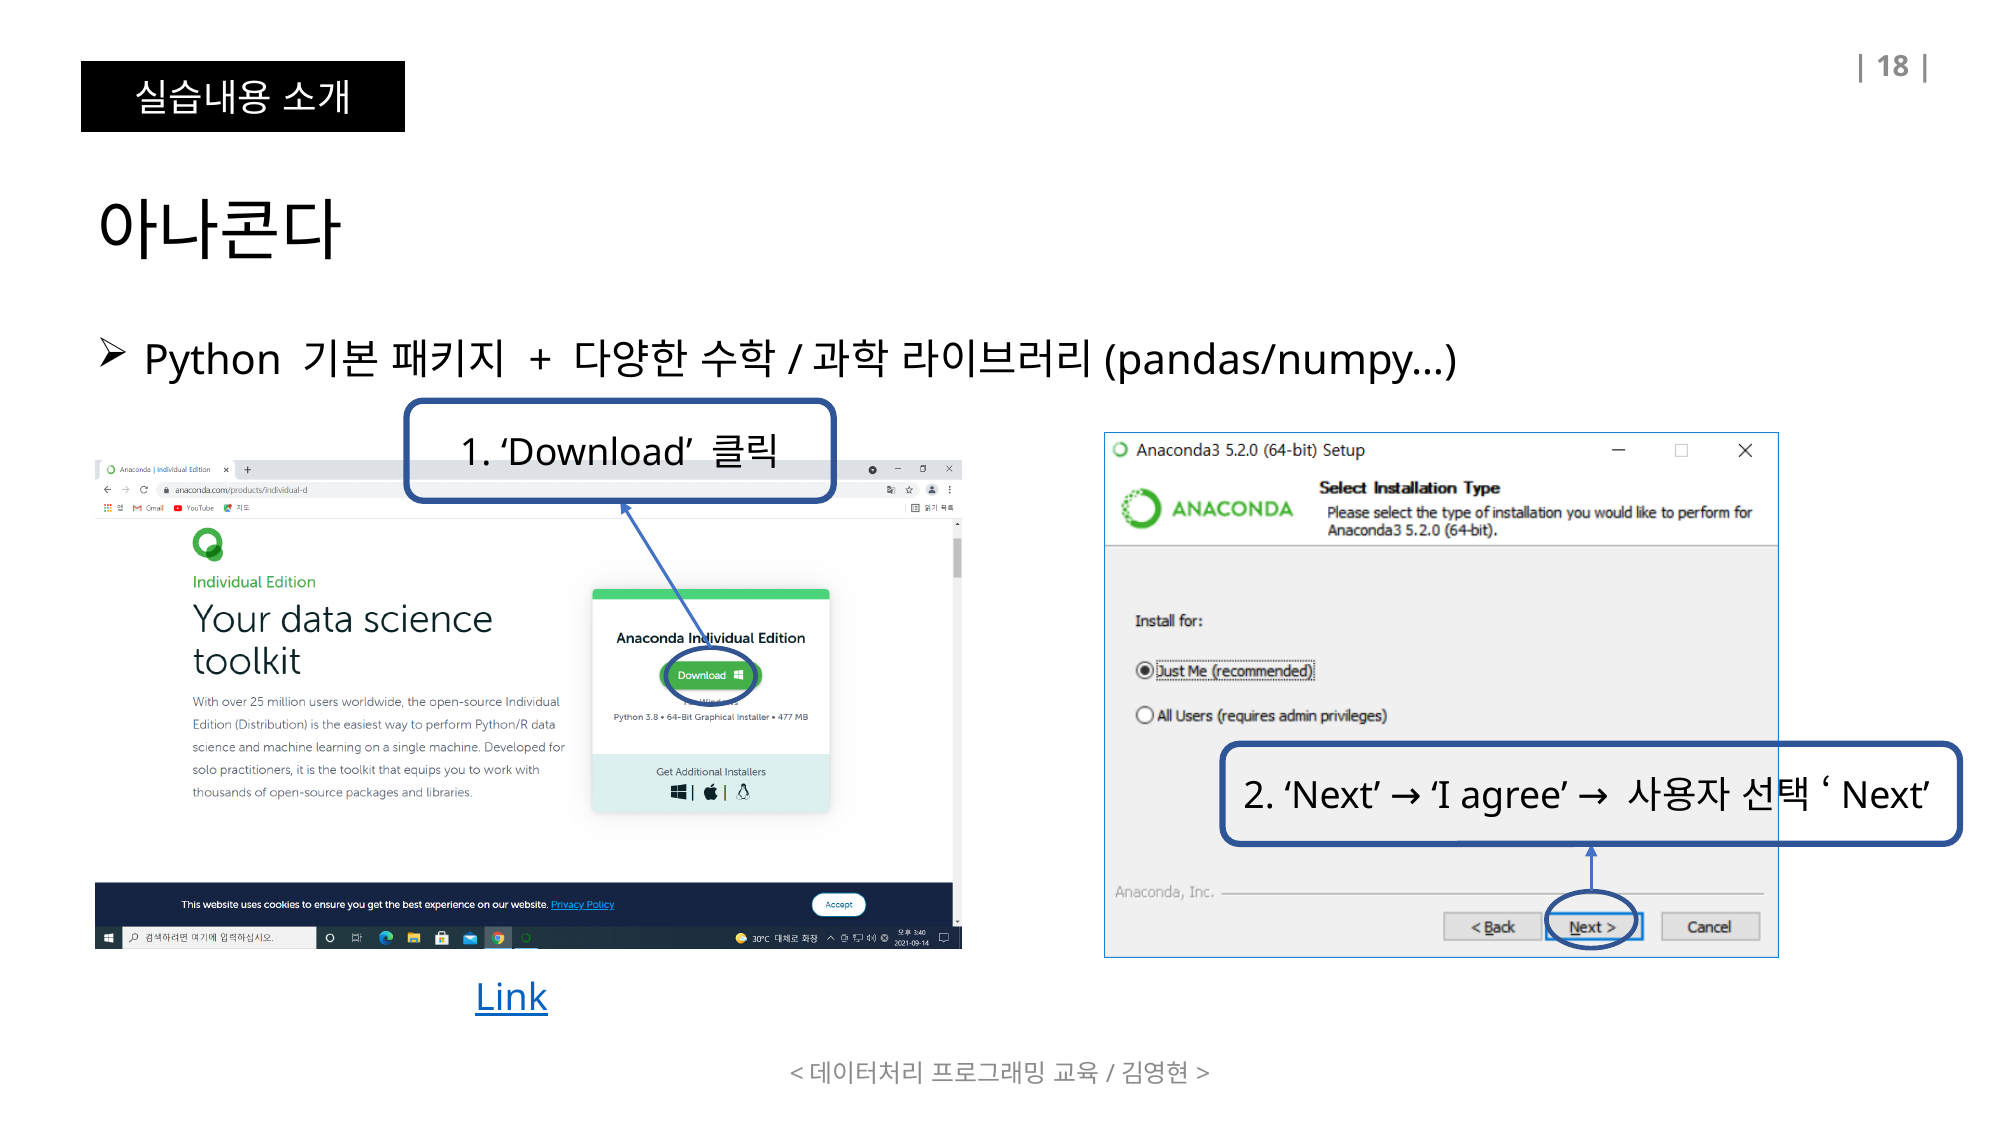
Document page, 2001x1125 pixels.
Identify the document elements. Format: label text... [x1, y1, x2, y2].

picture [1104, 432, 1779, 958]
footer <데이터처리 프로그래밍 교육/김영현> [662, 1042, 1338, 1103]
text_box 2. ‘Next’ → ‘I agree’ → 사용자 선택 ‘Next’ [1779, 742, 1962, 845]
text_box Python 기본 패키지 + 다양한 수학/과학 라이브러리(pandas/numpy…) [81, 275, 1833, 391]
text_box Link [460, 965, 621, 1031]
text_box 1. ‘Download’ 클릭 [405, 399, 835, 460]
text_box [81, 61, 1543, 276]
picture [95, 460, 962, 949]
slide_number | 18 | [1497, 37, 1948, 98]
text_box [620, 500, 711, 648]
